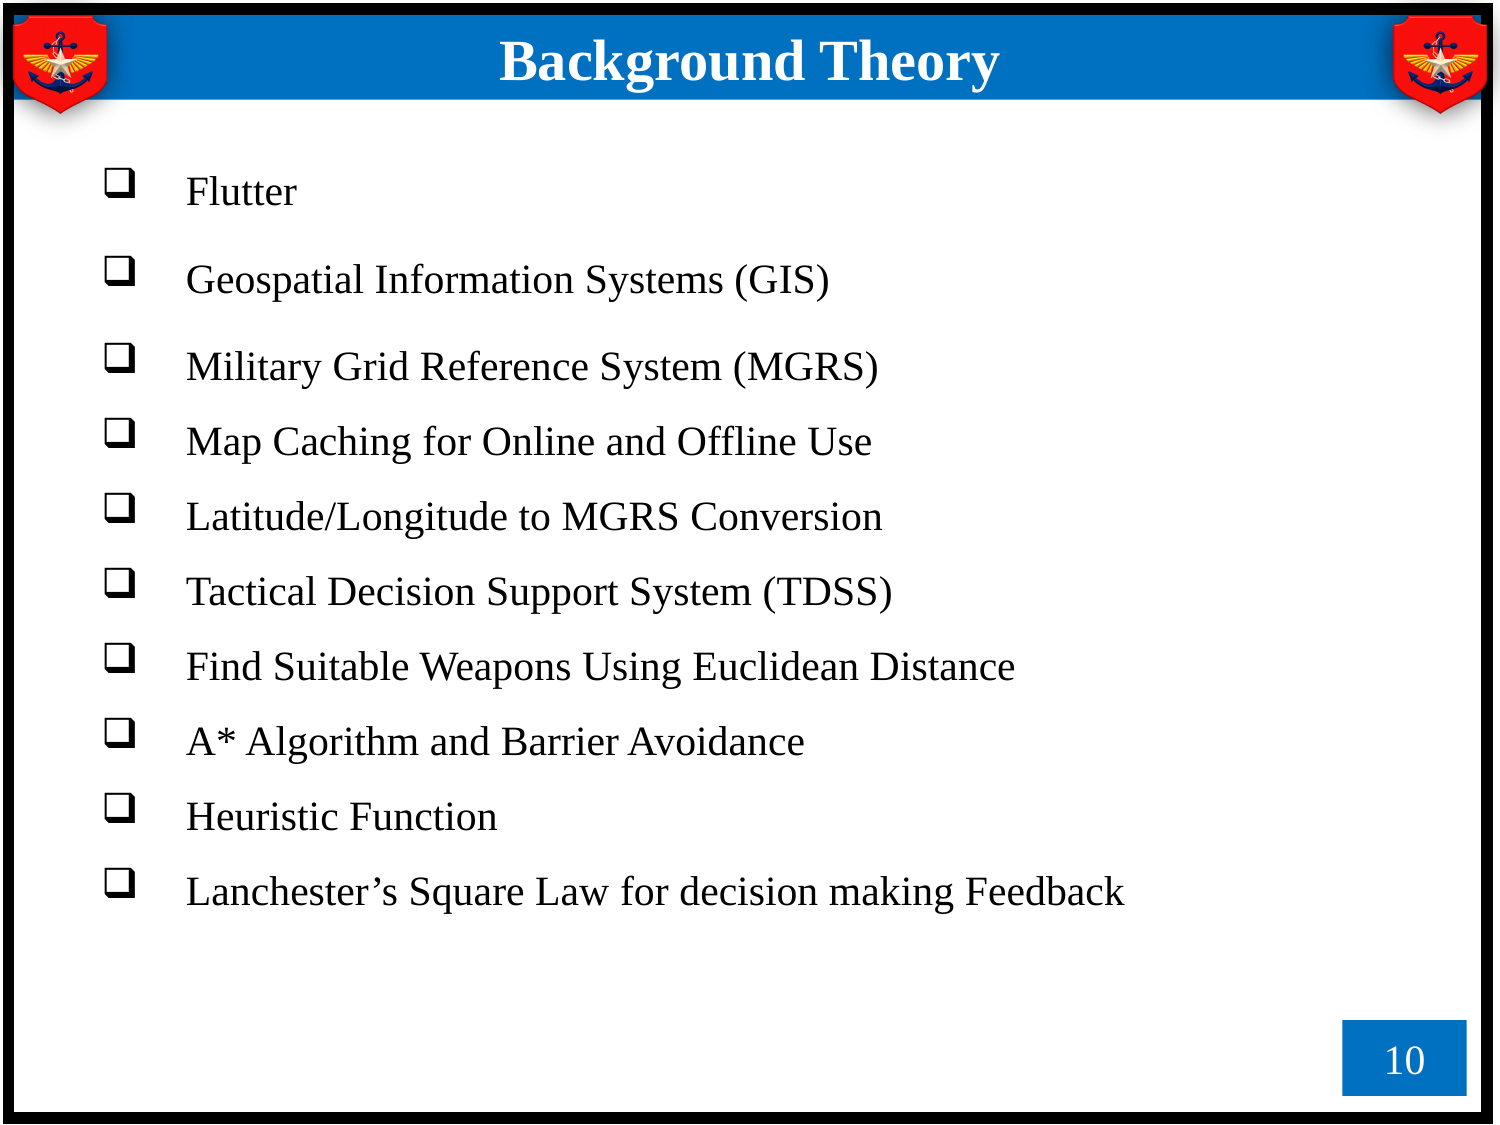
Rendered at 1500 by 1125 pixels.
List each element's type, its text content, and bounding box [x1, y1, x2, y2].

table_cell Victory for Units [1375, 8, 1488, 131]
text_box Flutter Geospatial Information Systems (GIS) Military Grid Reference System (MGRS) Map Caching for Online and Offline Use Latitude/Longitude to MGRS Conversion Tactical Decision Support System (TDSS) Find Suitable Weapons Using Euclidean Distance A* Algorithm and Barrier Avoidance Heuristic Function Lanchester’s Square Law for decision making Feedback [39, 131, 1456, 922]
picture [1393, 16, 1487, 114]
table_cell Victory for Units [7, 8, 122, 131]
text_box [109, 8, 1389, 131]
picture [12, 16, 107, 114]
slide_number 10 [1342, 1020, 1467, 1096]
text_box [7, 130, 1488, 1119]
